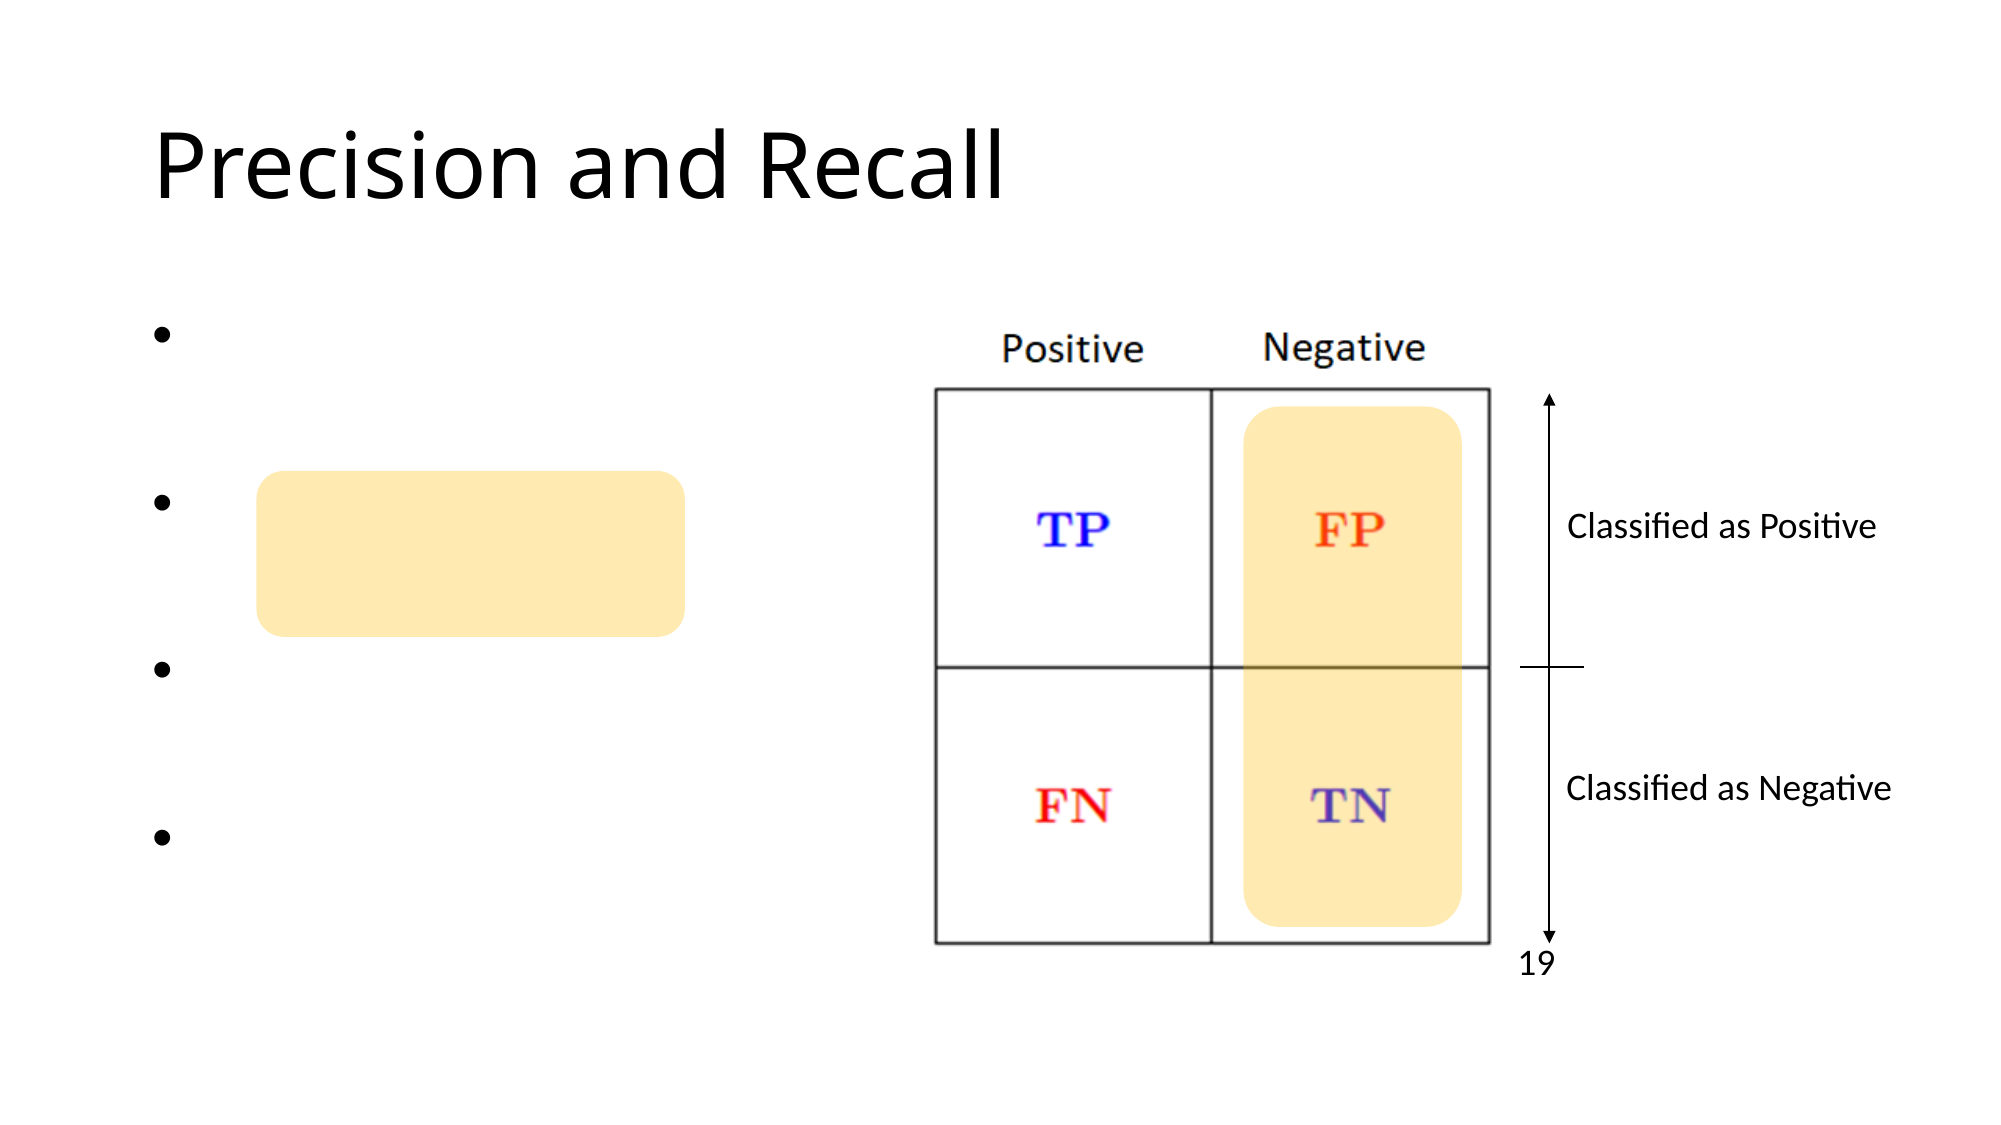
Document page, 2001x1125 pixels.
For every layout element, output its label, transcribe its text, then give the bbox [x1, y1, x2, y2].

title Precision and Recall [137, 59, 1863, 278]
text_box [255, 469, 686, 638]
text_box Classified as Negative [1551, 755, 1964, 816]
text_box Classified as Positive [1552, 493, 1965, 553]
picture [921, 325, 1506, 964]
text_box 19 [1502, 930, 1853, 991]
